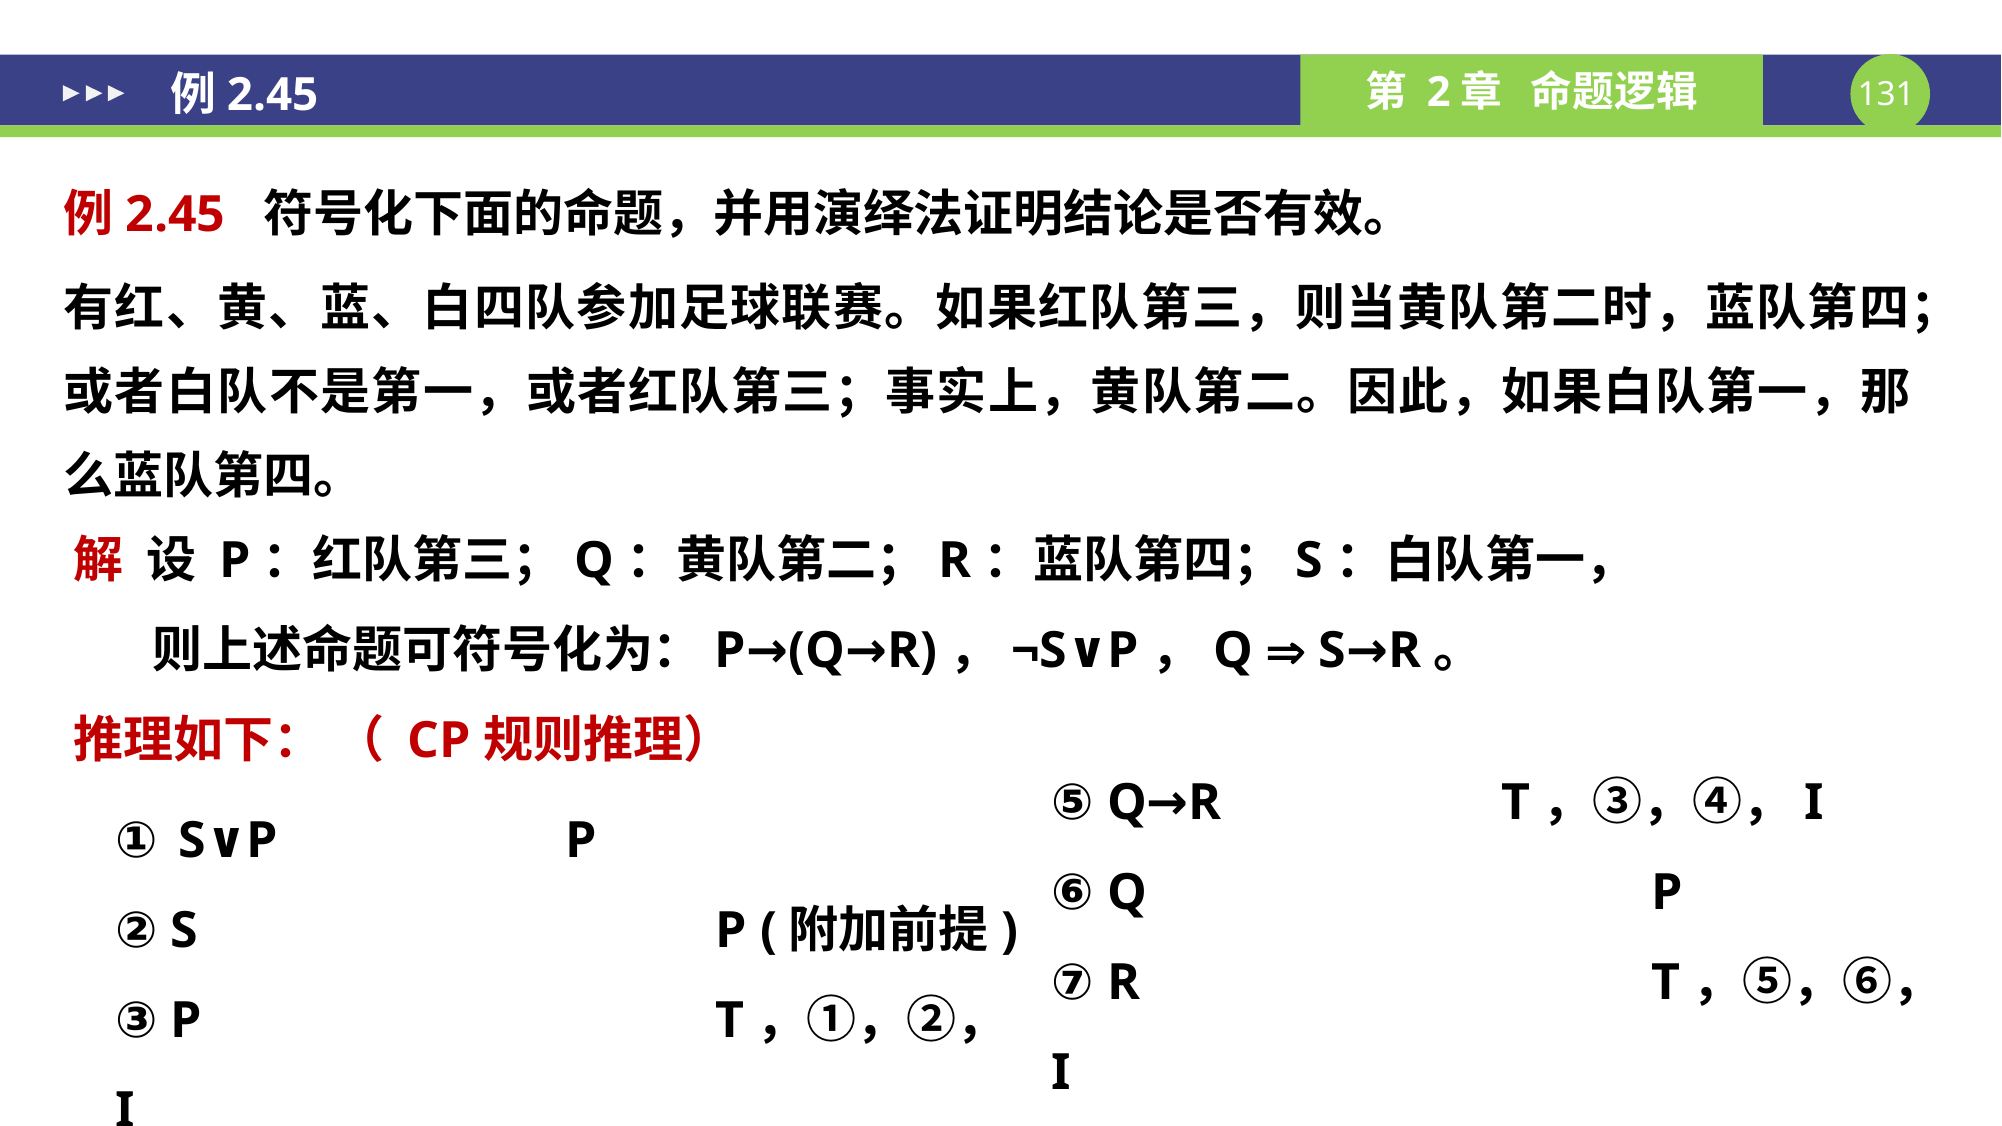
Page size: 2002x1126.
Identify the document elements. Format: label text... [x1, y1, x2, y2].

text_box 例2.45 符号化下面的命题，并用演绎法证明结论是否有效。 有红、黄、蓝、白四队参加足球联赛。如果红队第三，则当黄队第二时，蓝队第四；或者白队不是第一，或者红队第三；事实上，黄队第二。因此，如果白队第一，那么蓝队第四。 [48, 150, 1926, 511]
list 解 设 P：红队第三；Q：黄队第二；R：蓝队第四；S：白队第一， 则上述命题可符号化为：P→(Q→R)，¬S∨P，Q  S→R。 推理如下： （ CP规则推理） [53, 511, 1901, 798]
text_box 例2.45 [150, 16, 1473, 168]
text_box ⑤ Q→R T，③，④，I ⑥ Q P ⑦ R T，⑤，⑥，I ⑧ S→R CP，②，⑦ [1037, 732, 1966, 1126]
